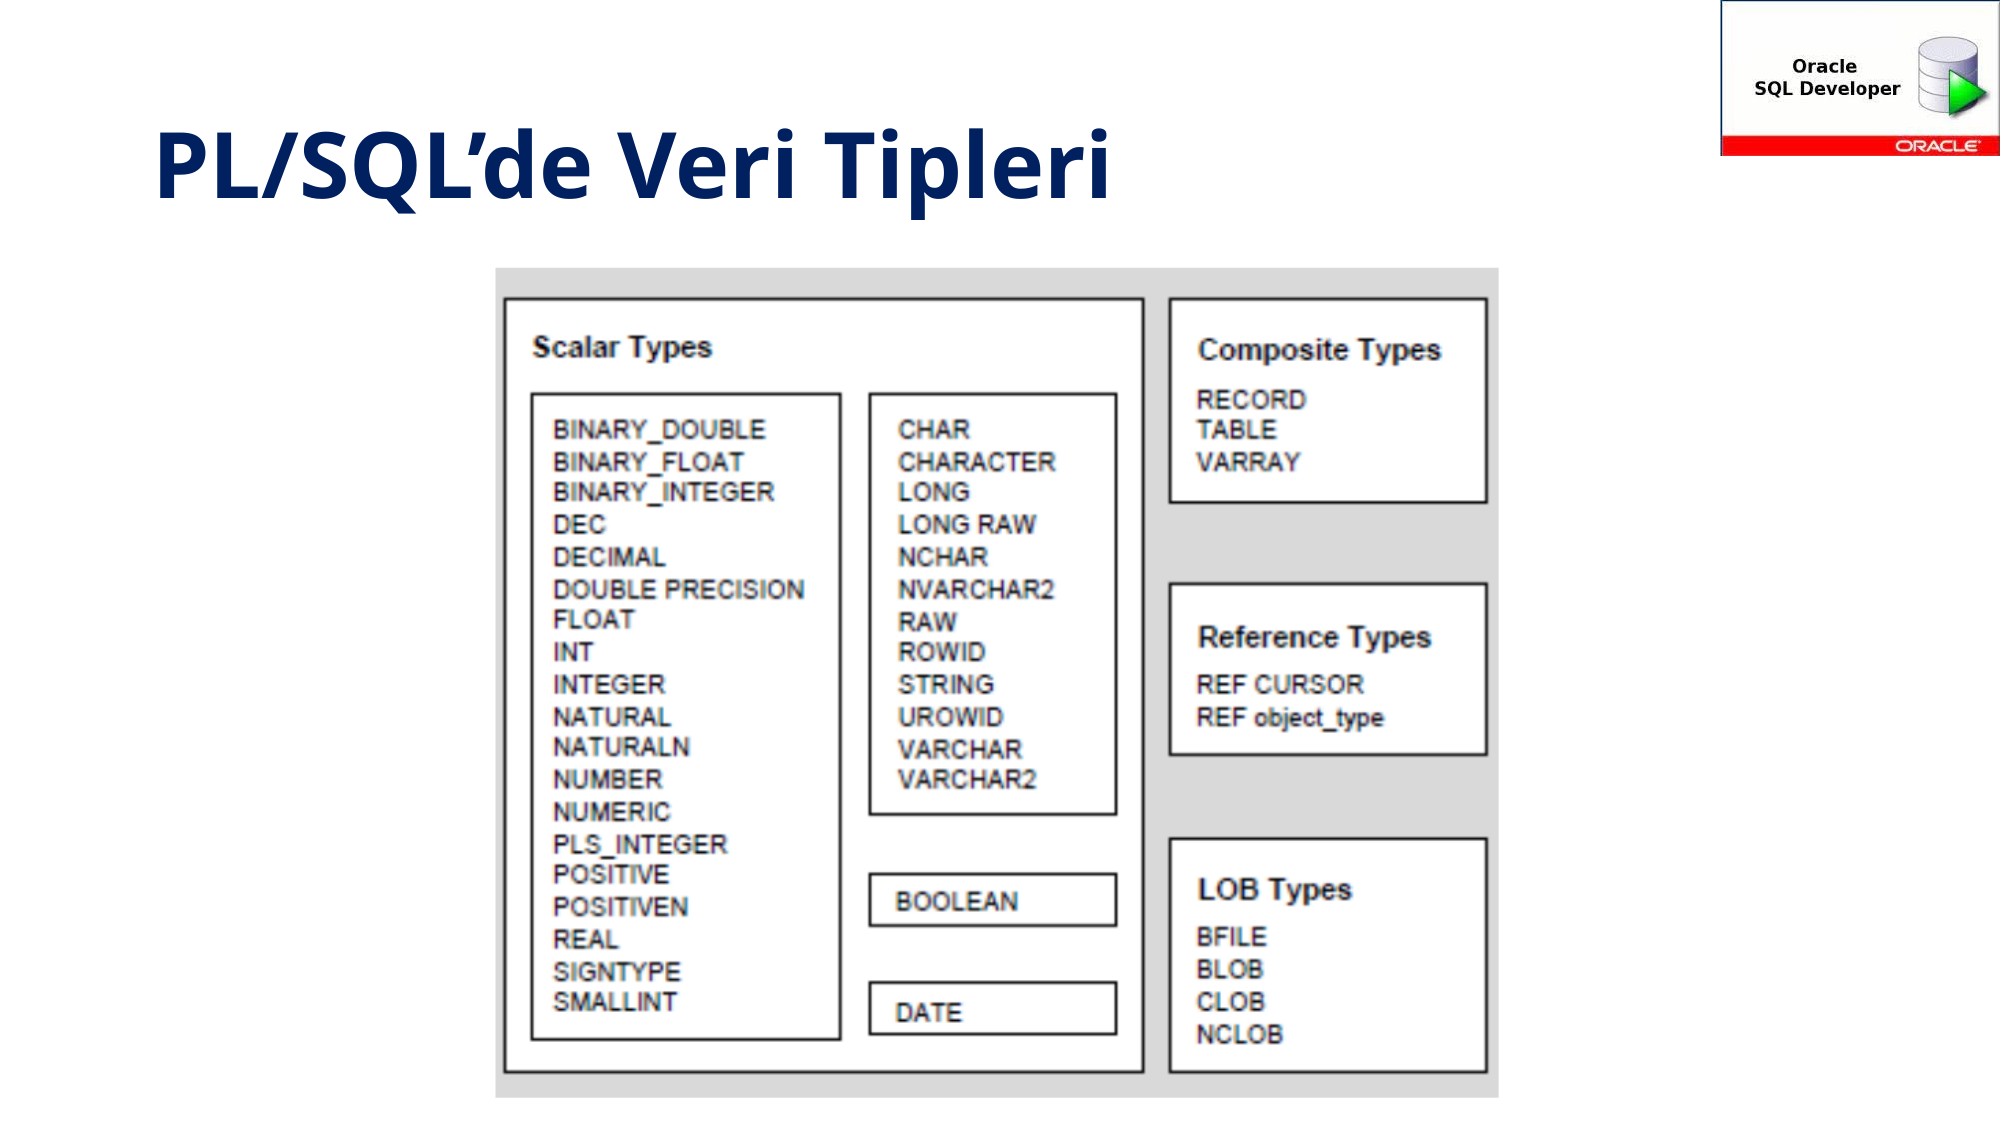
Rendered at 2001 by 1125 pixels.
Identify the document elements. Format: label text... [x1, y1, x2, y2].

title PL/SQL’de Veri Tipleri [137, 59, 1863, 278]
picture [1720, 0, 2000, 156]
picture [482, 253, 1518, 1113]
